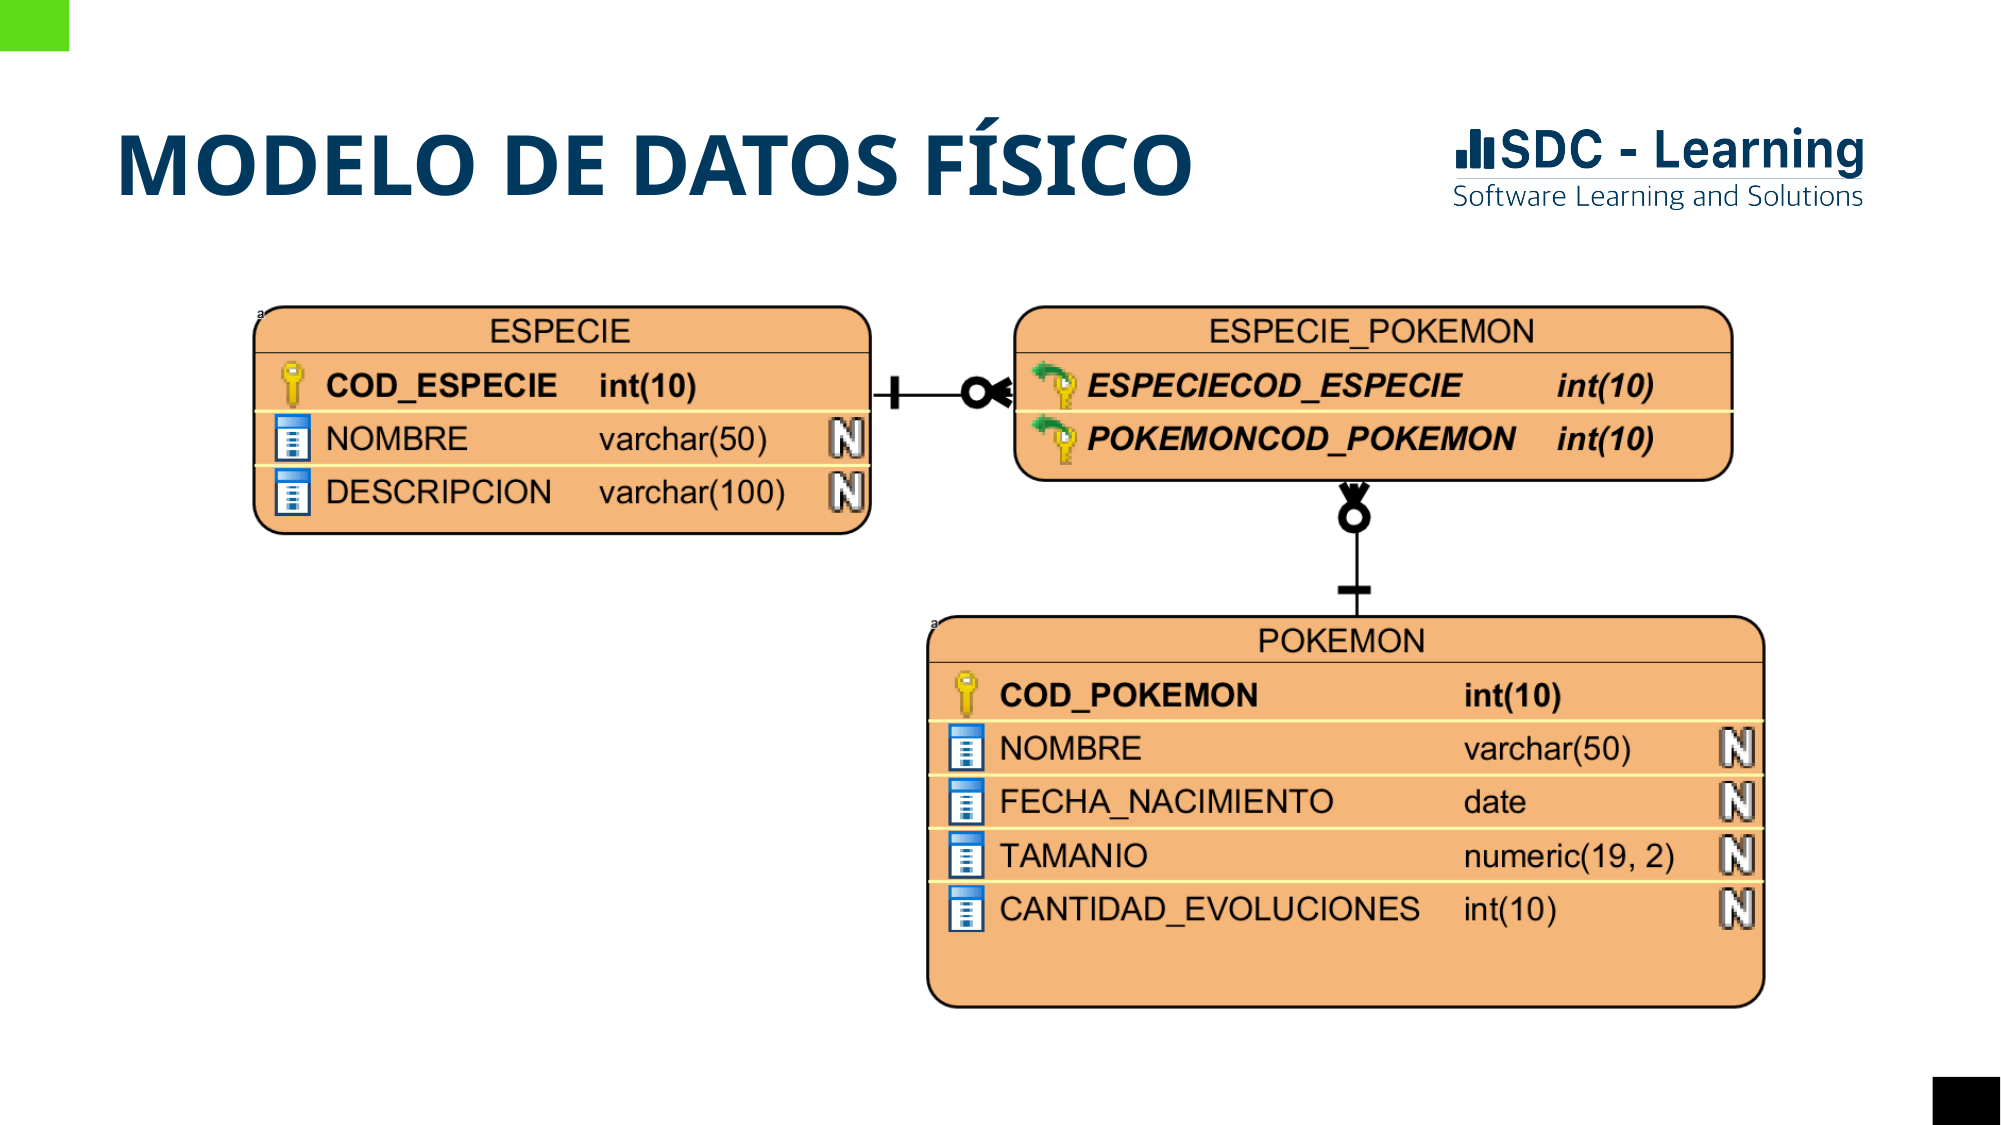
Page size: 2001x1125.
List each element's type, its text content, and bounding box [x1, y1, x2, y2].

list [228, 299, 1772, 1014]
title MODELO DE DATOS FÍSICO [99, 59, 1825, 278]
picture [1825, 127, 1863, 210]
